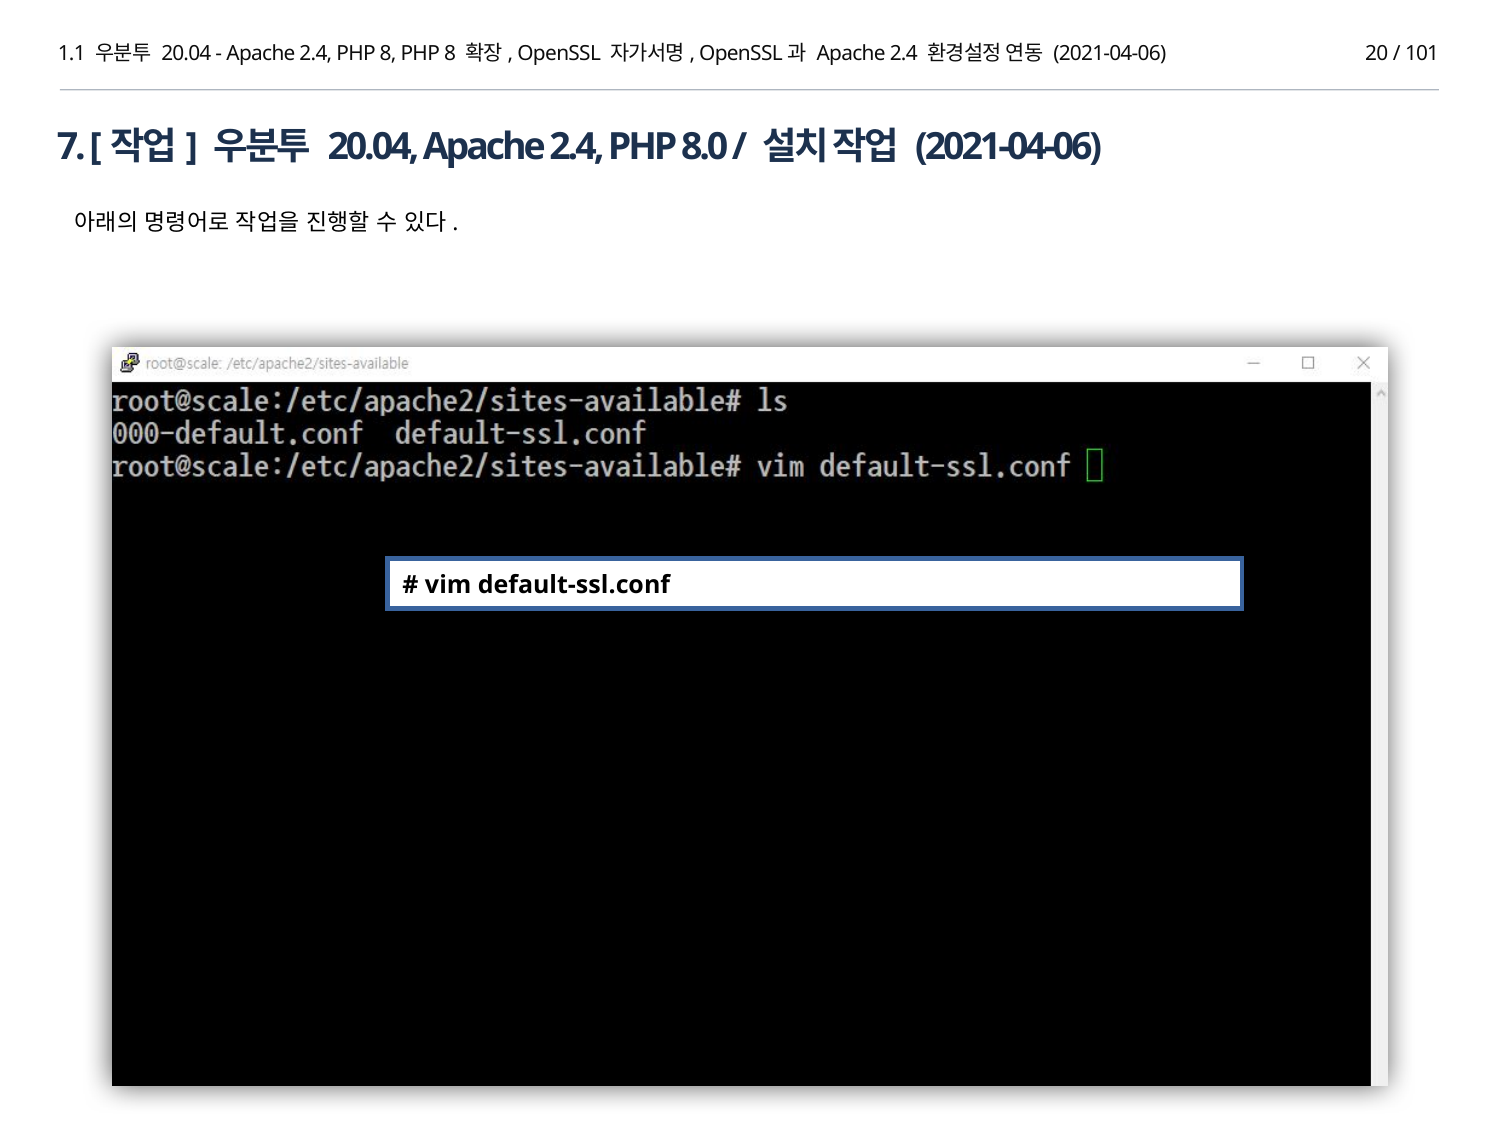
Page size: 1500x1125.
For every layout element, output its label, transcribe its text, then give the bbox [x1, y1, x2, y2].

picture [112, 347, 1388, 1086]
text_box 1.1 우분투 20.04 - Apache 2.4, PHP 8, PHP 8 확장, OpenSSL 자가서명, OpenSSL과 Apache 2.4 환경설정 연동 (2021-04-06) [43, 32, 1193, 72]
text_box 아래의 명령어로 작업을 진행할 수 있다. [59, 192, 1450, 250]
text_box 20 / 101 [1193, 31, 1454, 75]
text_box 7. [작업] 우분투 20.04, Apache 2.4, PHP 8.0 / 설치 작업 (2021-04-06) [42, 114, 1439, 211]
